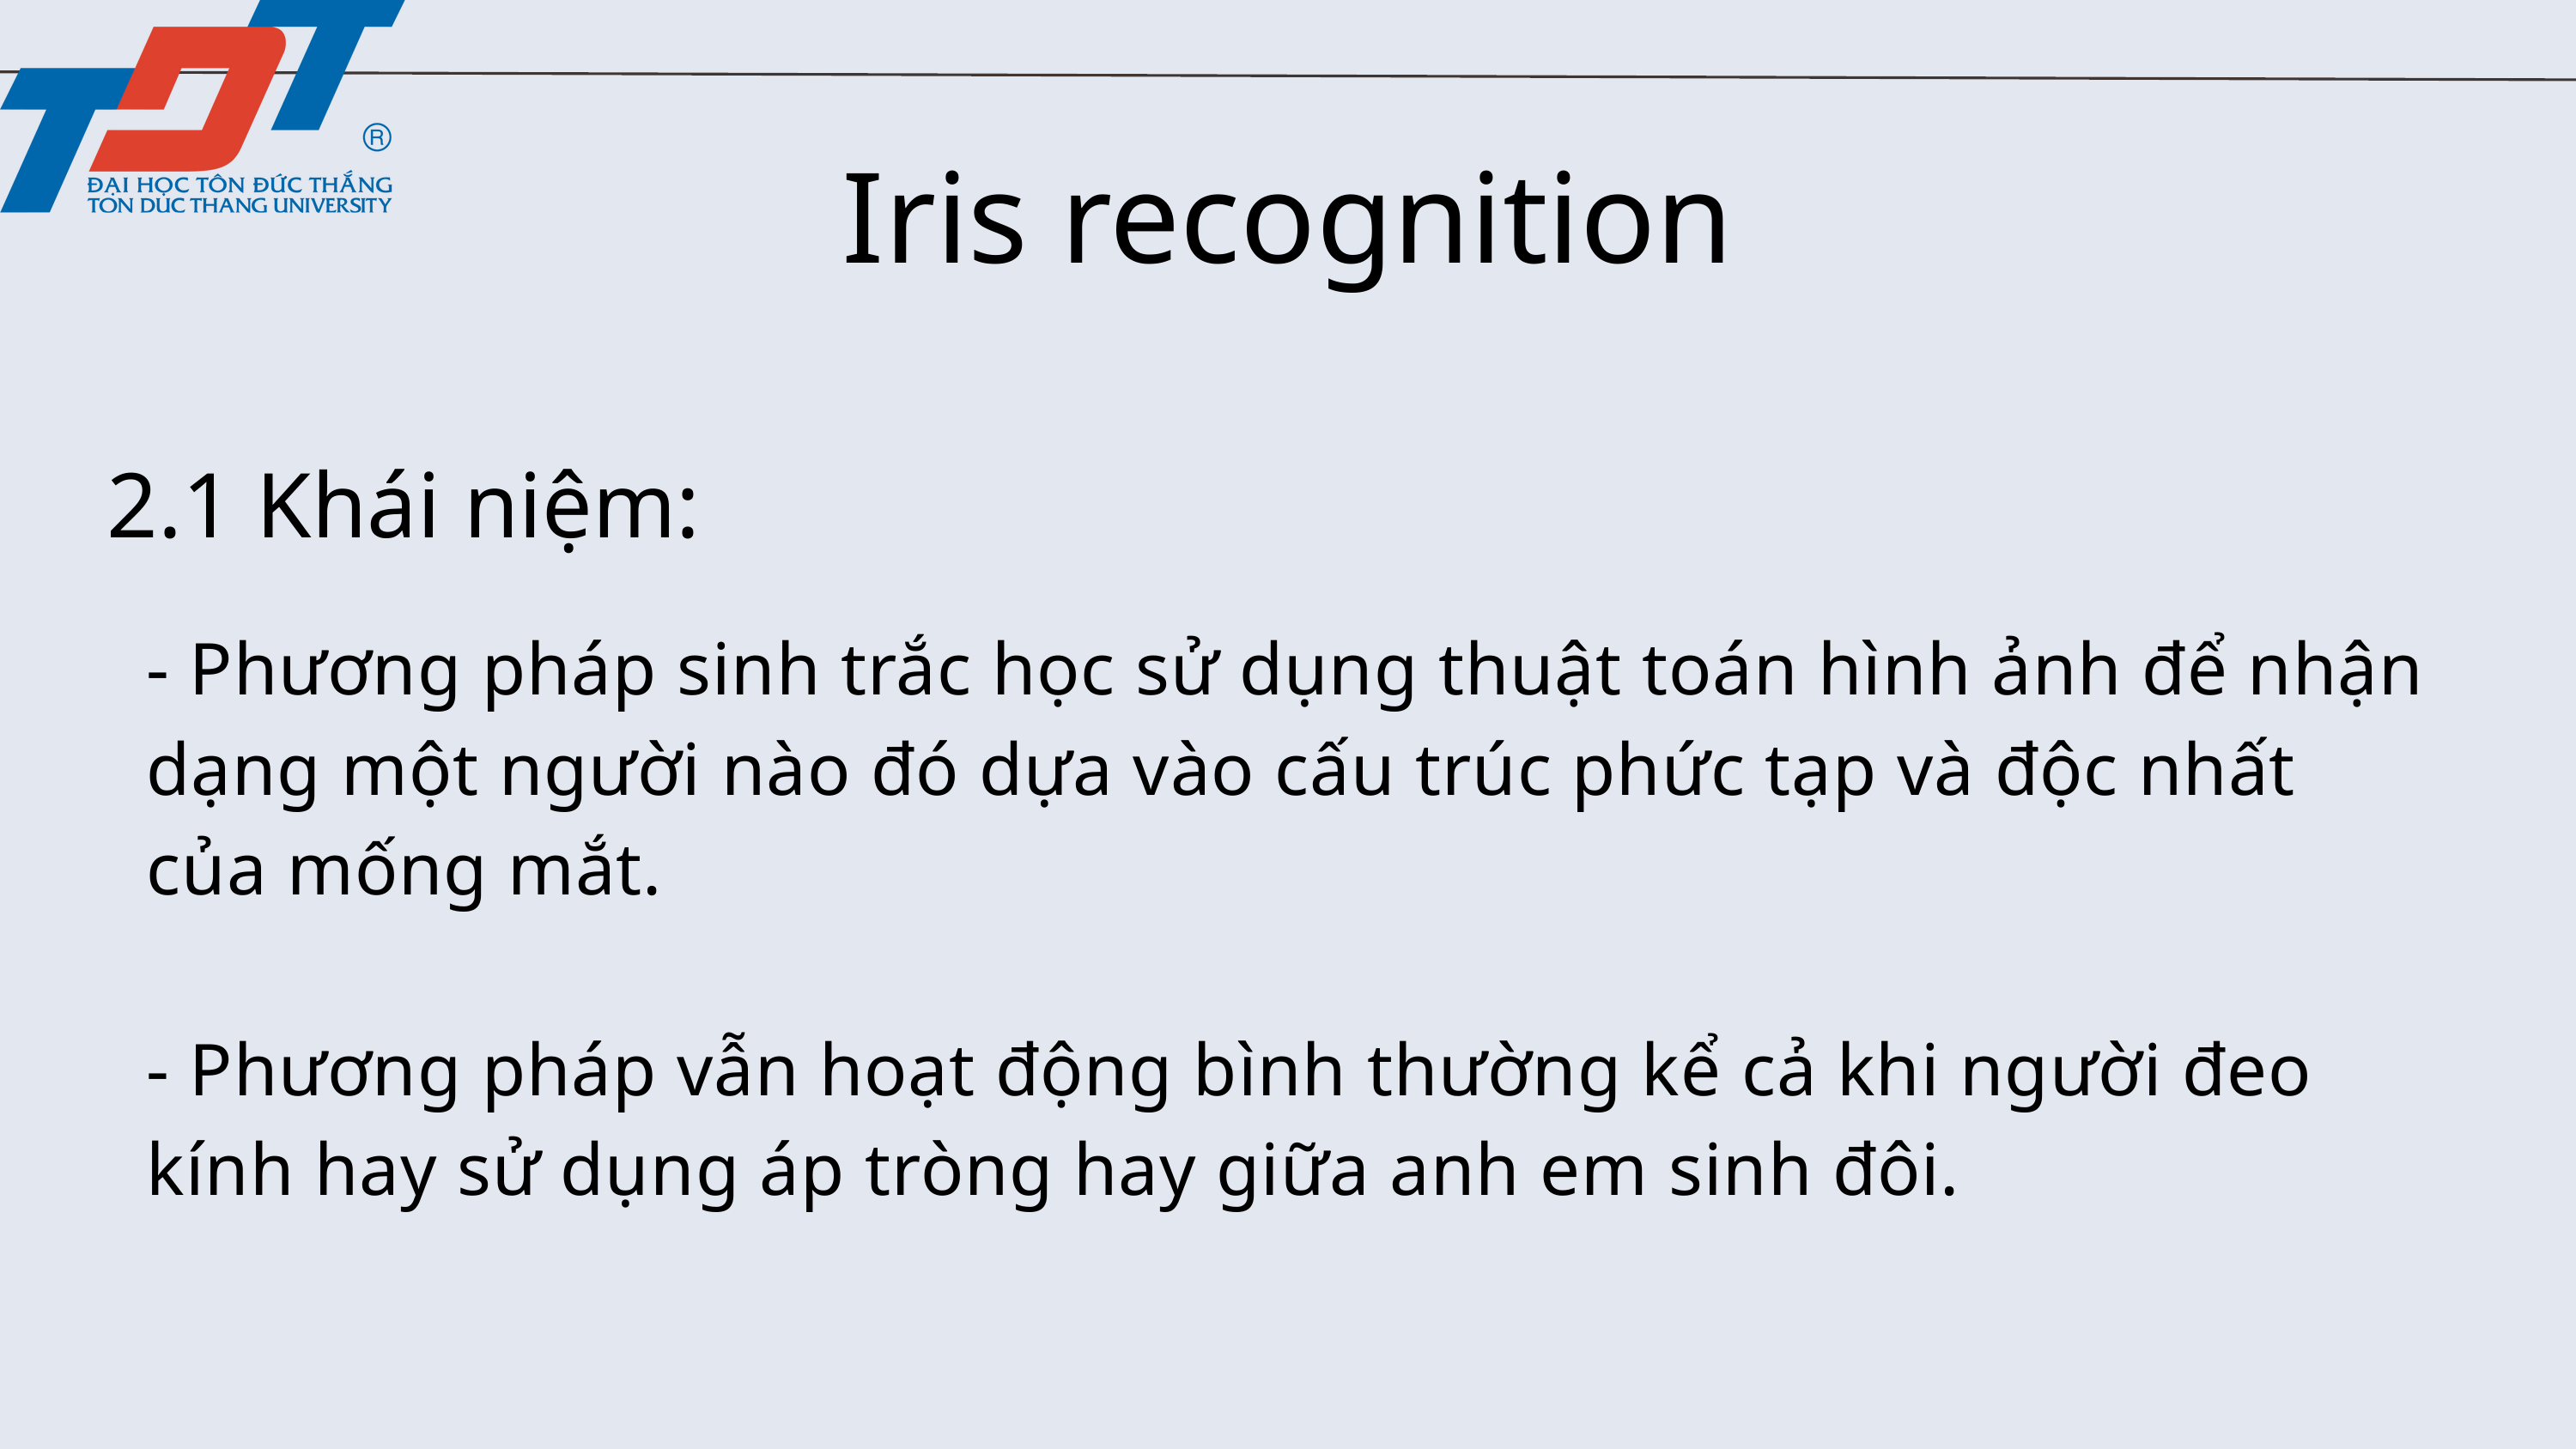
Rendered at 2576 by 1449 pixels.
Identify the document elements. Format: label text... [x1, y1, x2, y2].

text_box Iris recognition [213, 137, 2362, 288]
text_box [0, 0, 411, 213]
text_box - Phương pháp sinh trắc học sử dụng thuật toán hình ảnh để nhận dạng một người nào đó dựa vào cấu trúc phức tạp và độc nhất của mống mắt. - Phương pháp vẫn hoạt động bình thường kể cả khi người đeo kính hay sử dụng áp tròng hay giữa anh em sinh đôi. [146, 609, 2432, 1210]
text_box 2.1 Khái niệm: [106, 447, 1479, 555]
